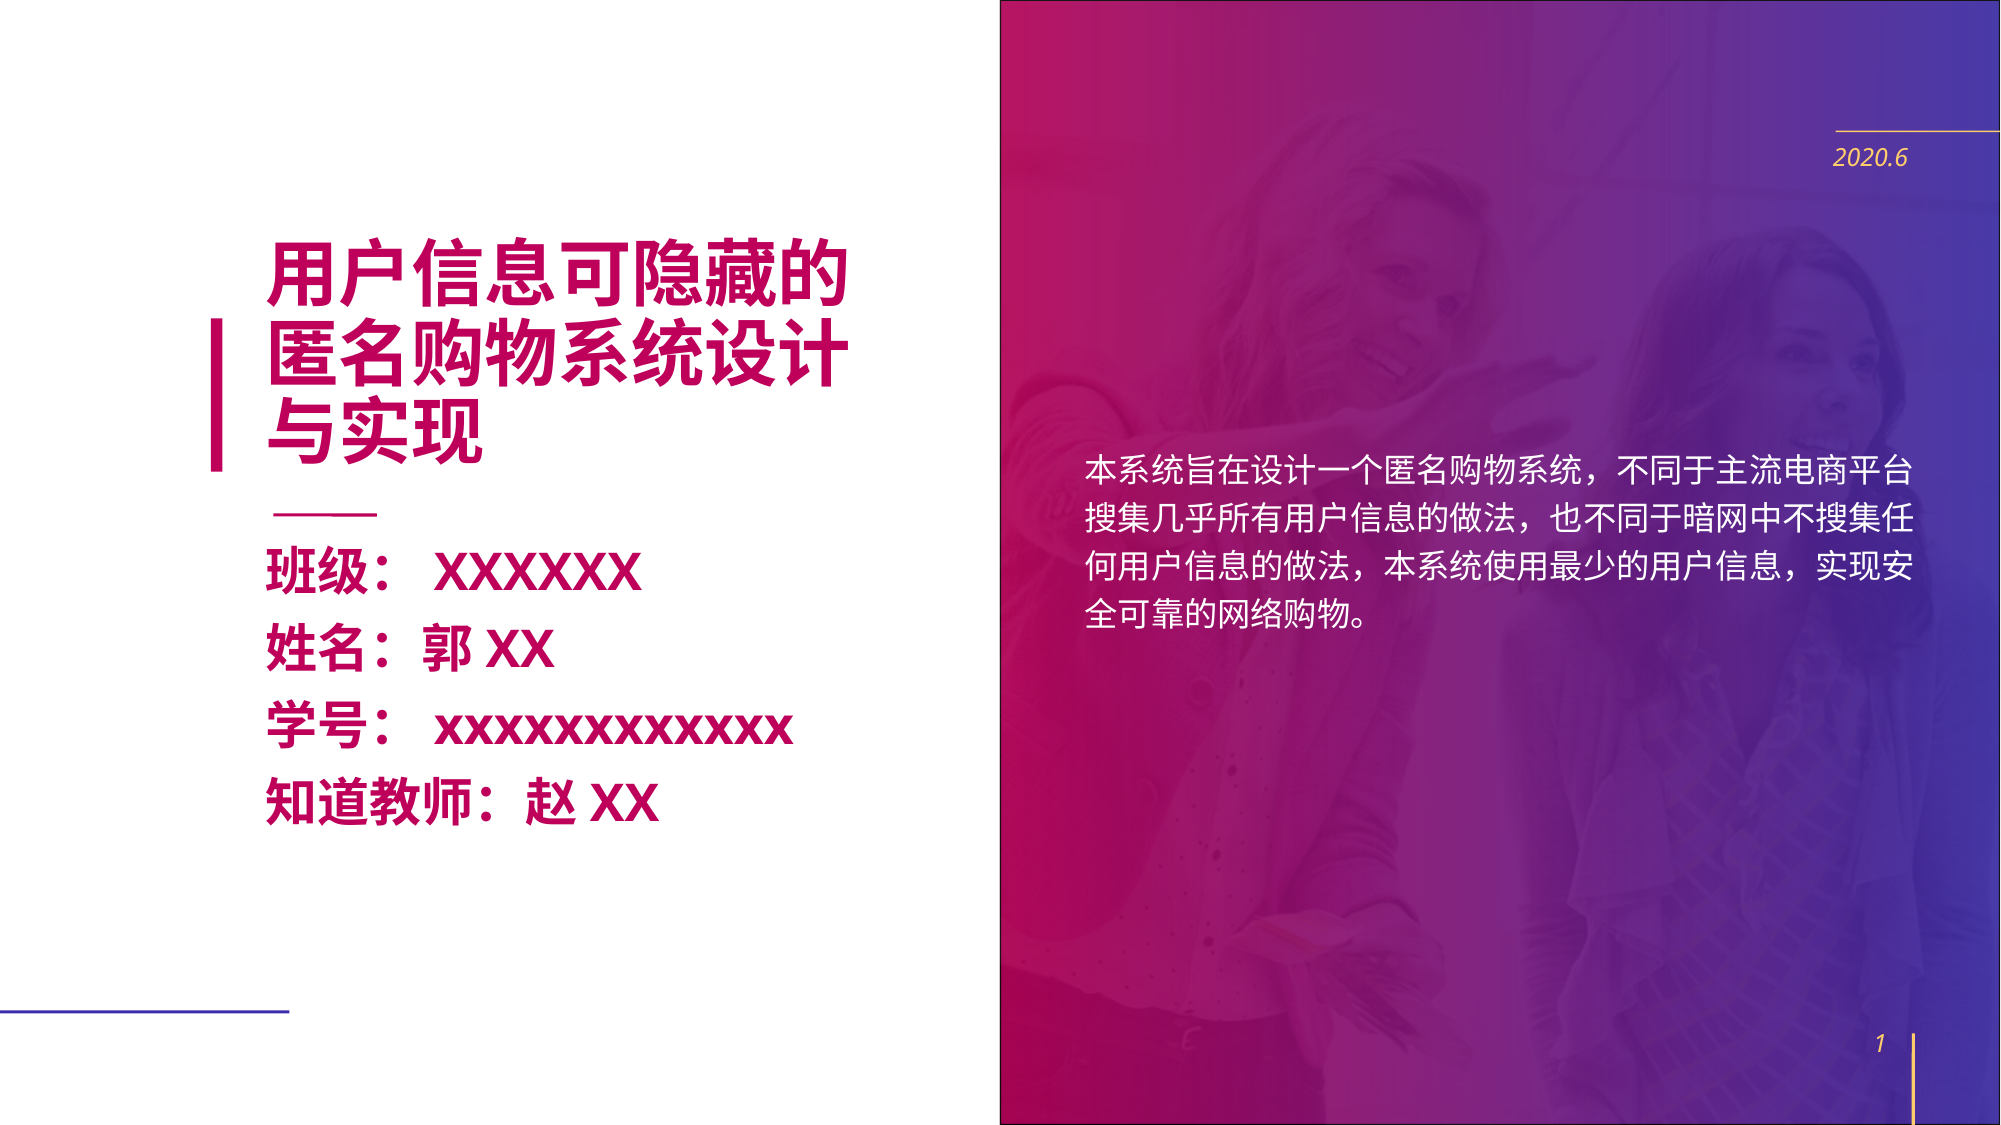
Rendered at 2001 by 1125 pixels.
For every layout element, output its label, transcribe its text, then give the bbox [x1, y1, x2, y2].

text_box 用户信息可隐藏的匿名购物系统设计与实现 [250, 230, 931, 483]
text_box 1 [1451, 1014, 1902, 1075]
text_box 班级：XXXXXX 姓名：郭XX 学号：xxxxxxxxxxxx 知道教师：赵XX [250, 538, 864, 864]
picture [0, 0, 999, 1125]
text_box 2020.6 [1818, 137, 1947, 192]
text_box 本系统旨在设计一个匿名购物系统，不同于主流电商平台搜集几乎所有用户信息的做法，也不同于暗网中不搜集任何用户信息的做法，本系统使用最少的用户信息，实现安全可靠的网络购物。 [1069, 434, 1936, 642]
